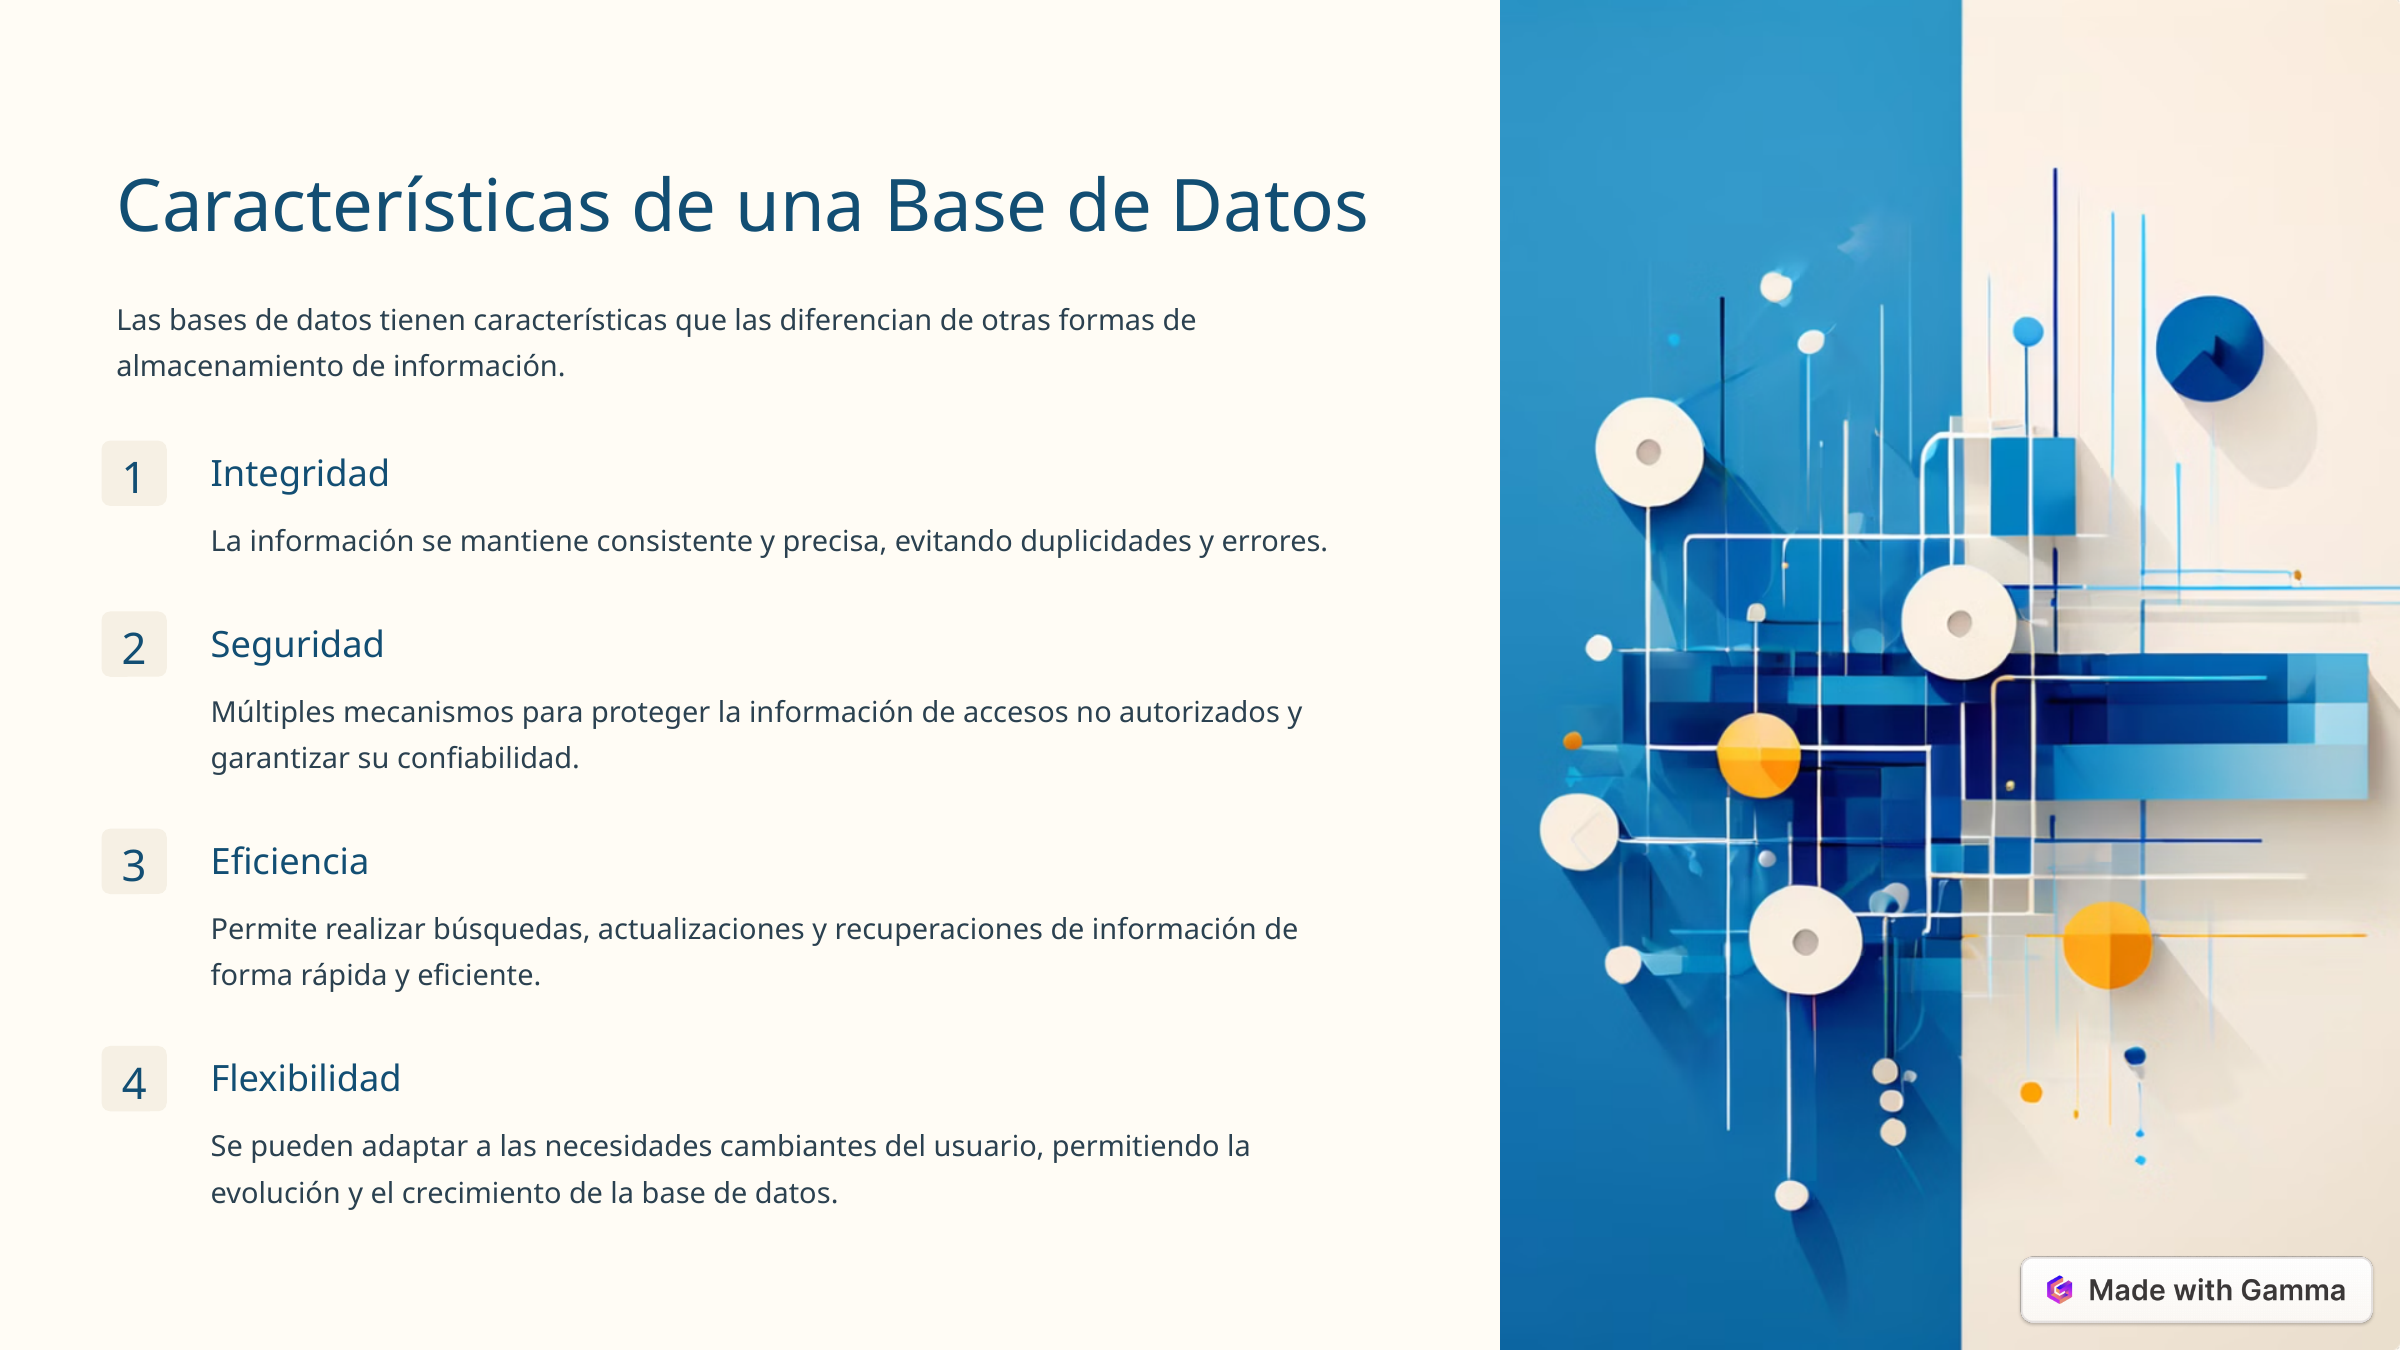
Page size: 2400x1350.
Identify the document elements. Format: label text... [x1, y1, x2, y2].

text_box [0, 0, 1499, 1350]
text_box Características de una Base de Datos [101, 148, 1396, 239]
text_box Múltiples mecanismos para proteger la información de accesos no autorizados y garantizar su confiabilidad. [195, 674, 1399, 768]
text_box [101, 440, 167, 506]
text_box [101, 611, 167, 677]
text_box Las bases de datos tienen características que las diferencian de otras formas de almacenamiento de información. [101, 282, 1399, 376]
text_box Seguridad [195, 611, 559, 657]
text_box [101, 1045, 167, 1112]
text_box La información se mantiene consistente y precisa, evitando duplicidades y errores. [195, 503, 1399, 550]
text_box 4 [120, 1056, 149, 1101]
text_box [101, 828, 167, 895]
picture [1499, 0, 2400, 1350]
text_box Integridad [195, 440, 559, 486]
text_box Flexibilidad [195, 1045, 559, 1092]
text_box 1 [123, 451, 145, 496]
text_box Eficiencia [195, 828, 559, 875]
text_box Permite realizar búsquedas, actualizaciones y recuperaciones de información de forma rápida y eficiente. [195, 891, 1399, 985]
text_box Se pueden adaptar a las necesidades cambiantes del usuario, permitiendo la evolución y el crecimiento de la base de datos. [195, 1108, 1399, 1202]
text_box 2 [122, 622, 147, 666]
text_box 3 [121, 839, 147, 884]
